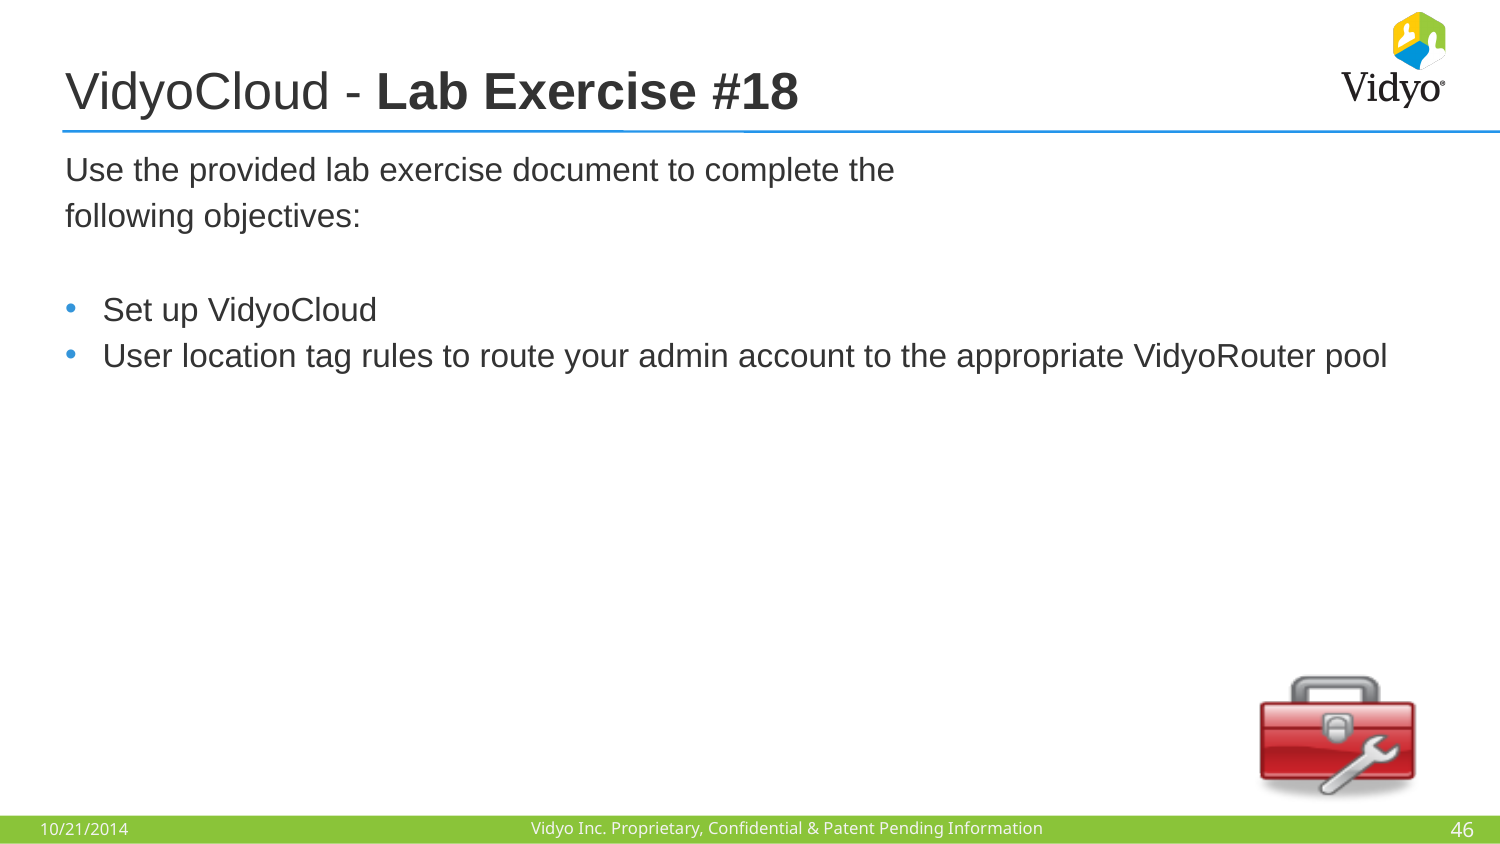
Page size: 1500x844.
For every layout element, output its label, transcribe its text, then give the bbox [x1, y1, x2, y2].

list Use the provided lab exercise document to complete the following objectives: Set up VidyoCloud User location tag rules to route your admin account to the appropriate VidyoRouter pool [50, 140, 1413, 769]
picture [1338, 9, 1500, 123]
picture [1243, 665, 1432, 807]
title VidyoCloud - Lab Exercise #18 [50, 9, 1338, 128]
